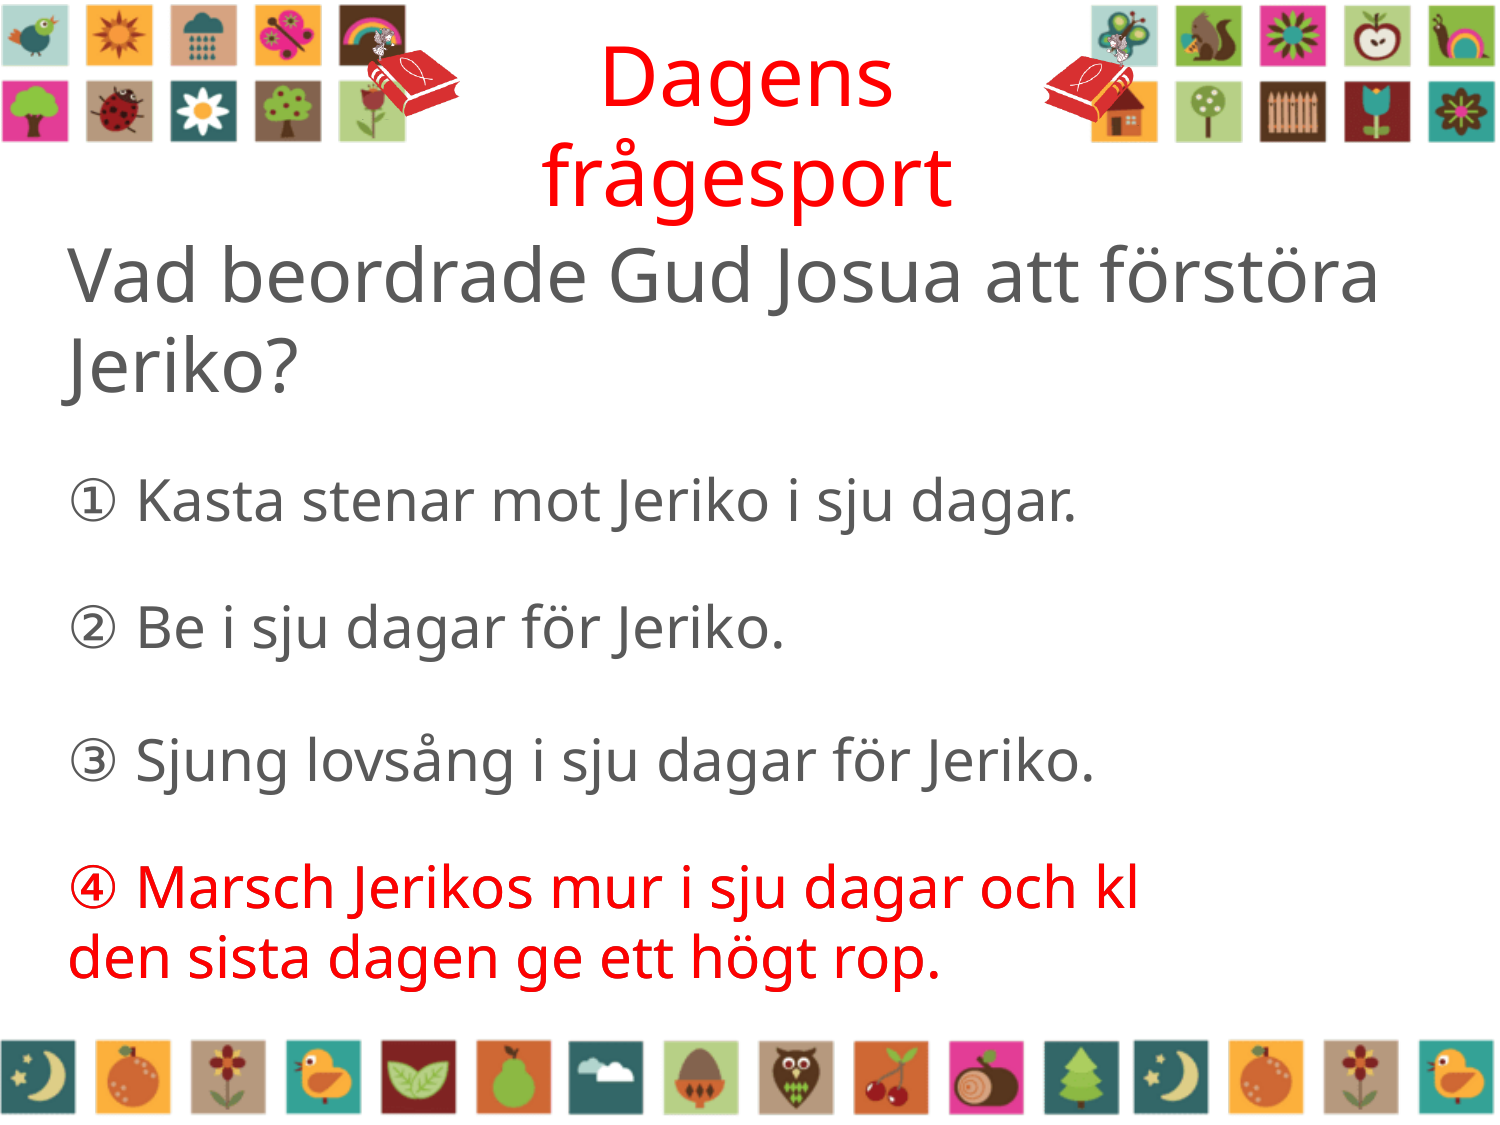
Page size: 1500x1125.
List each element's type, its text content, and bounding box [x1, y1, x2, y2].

picture [0, 3, 492, 150]
text_box ③ Sjung lovsång i sju dagar för Jeriko. [53, 716, 1483, 801]
text_box Vad beordrade Gud Josua att förstöra Jeriko? [53, 219, 1436, 415]
text_box ① Kasta stenar mot Jeriko i sju dagar. [53, 456, 1436, 541]
text_box ④ Marsch Jerikos mur i sju dagar och kl den sista dagen ge ett högt rop. [53, 842, 1483, 998]
text_box Dagens frågesport [414, 16, 1080, 219]
picture [1011, 3, 1500, 150]
text_box ② Be i sju dagar för Jeriko. [53, 582, 1436, 668]
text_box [0, 1028, 1500, 1118]
